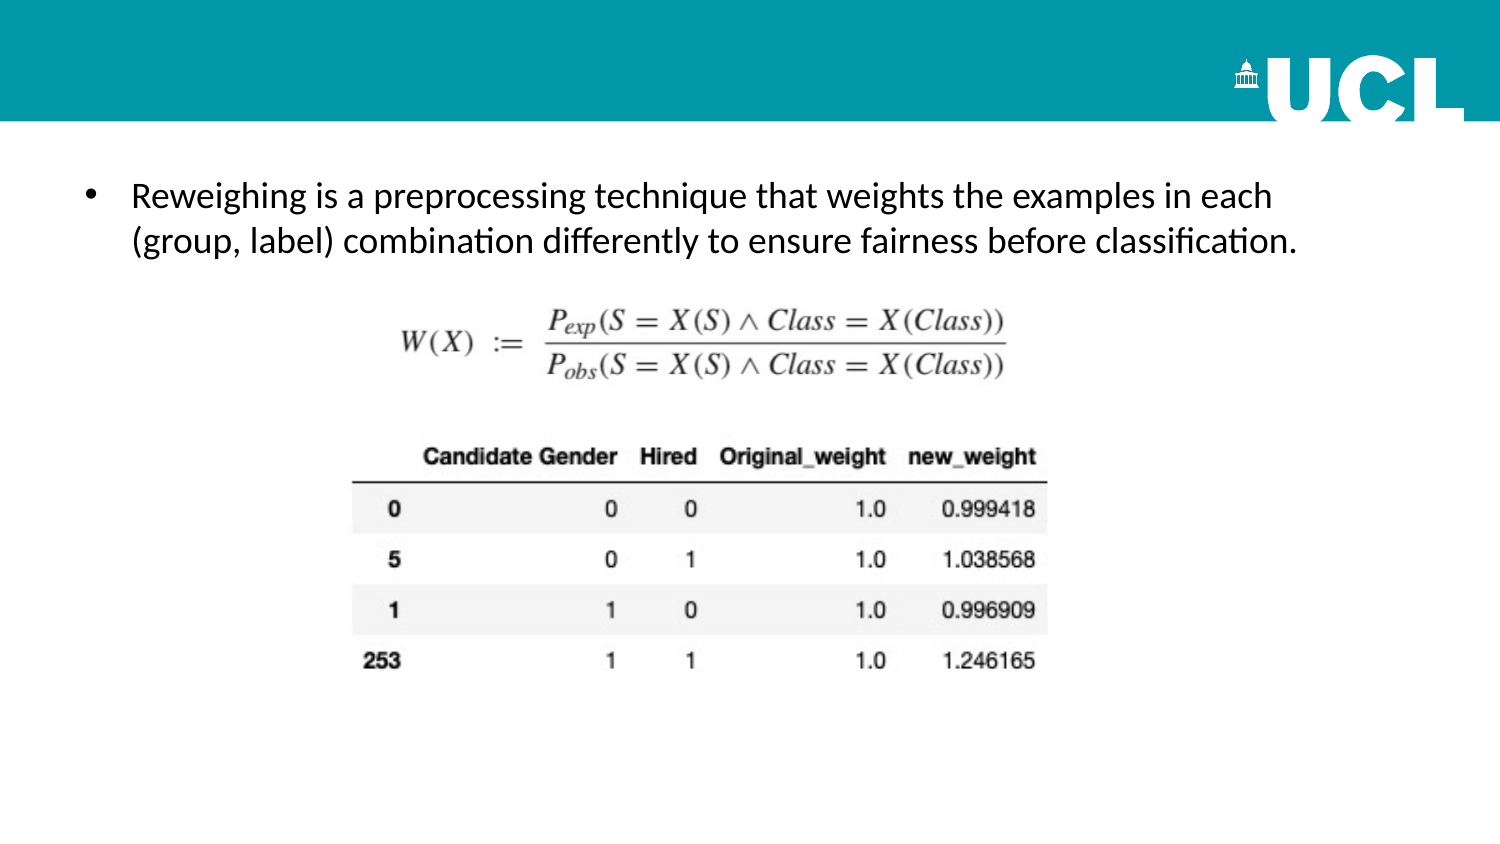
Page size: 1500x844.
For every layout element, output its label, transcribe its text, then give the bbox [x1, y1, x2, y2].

picture [369, 286, 1022, 393]
picture [1234, 58, 1259, 88]
picture [332, 418, 1059, 699]
text_box Reweighing is a preprocessing technique that weights the examples in each (group, label) combination differently to ensure fairness before classification. [69, 164, 1383, 269]
